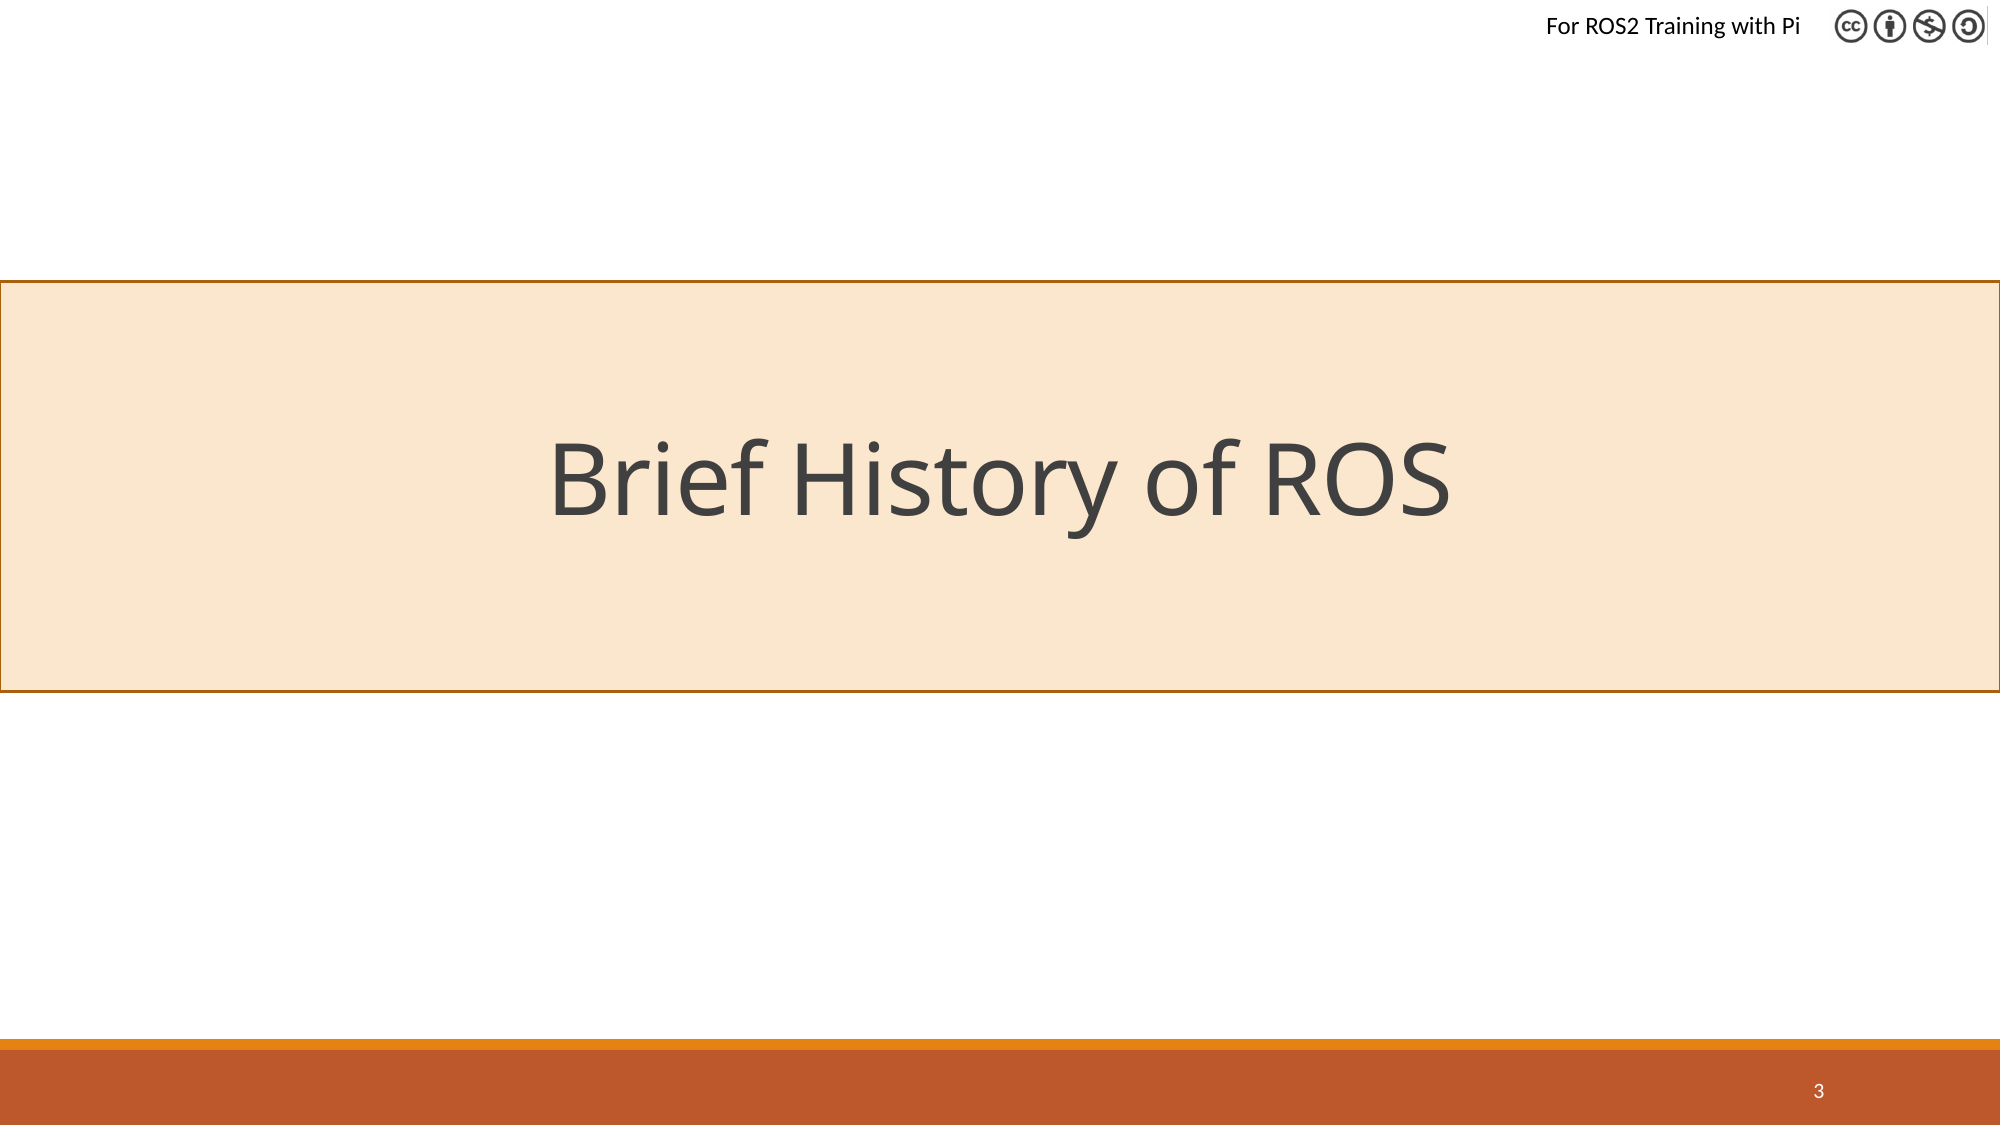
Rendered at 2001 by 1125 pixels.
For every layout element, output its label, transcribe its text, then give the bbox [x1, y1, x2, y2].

slide_number 3 [1624, 1059, 1840, 1120]
text_box [0, 280, 2000, 693]
title Brief History of ROS [174, 305, 1825, 544]
text_box For ROS2 Training with Pi [1531, 1, 1889, 47]
picture [1828, 6, 2001, 46]
